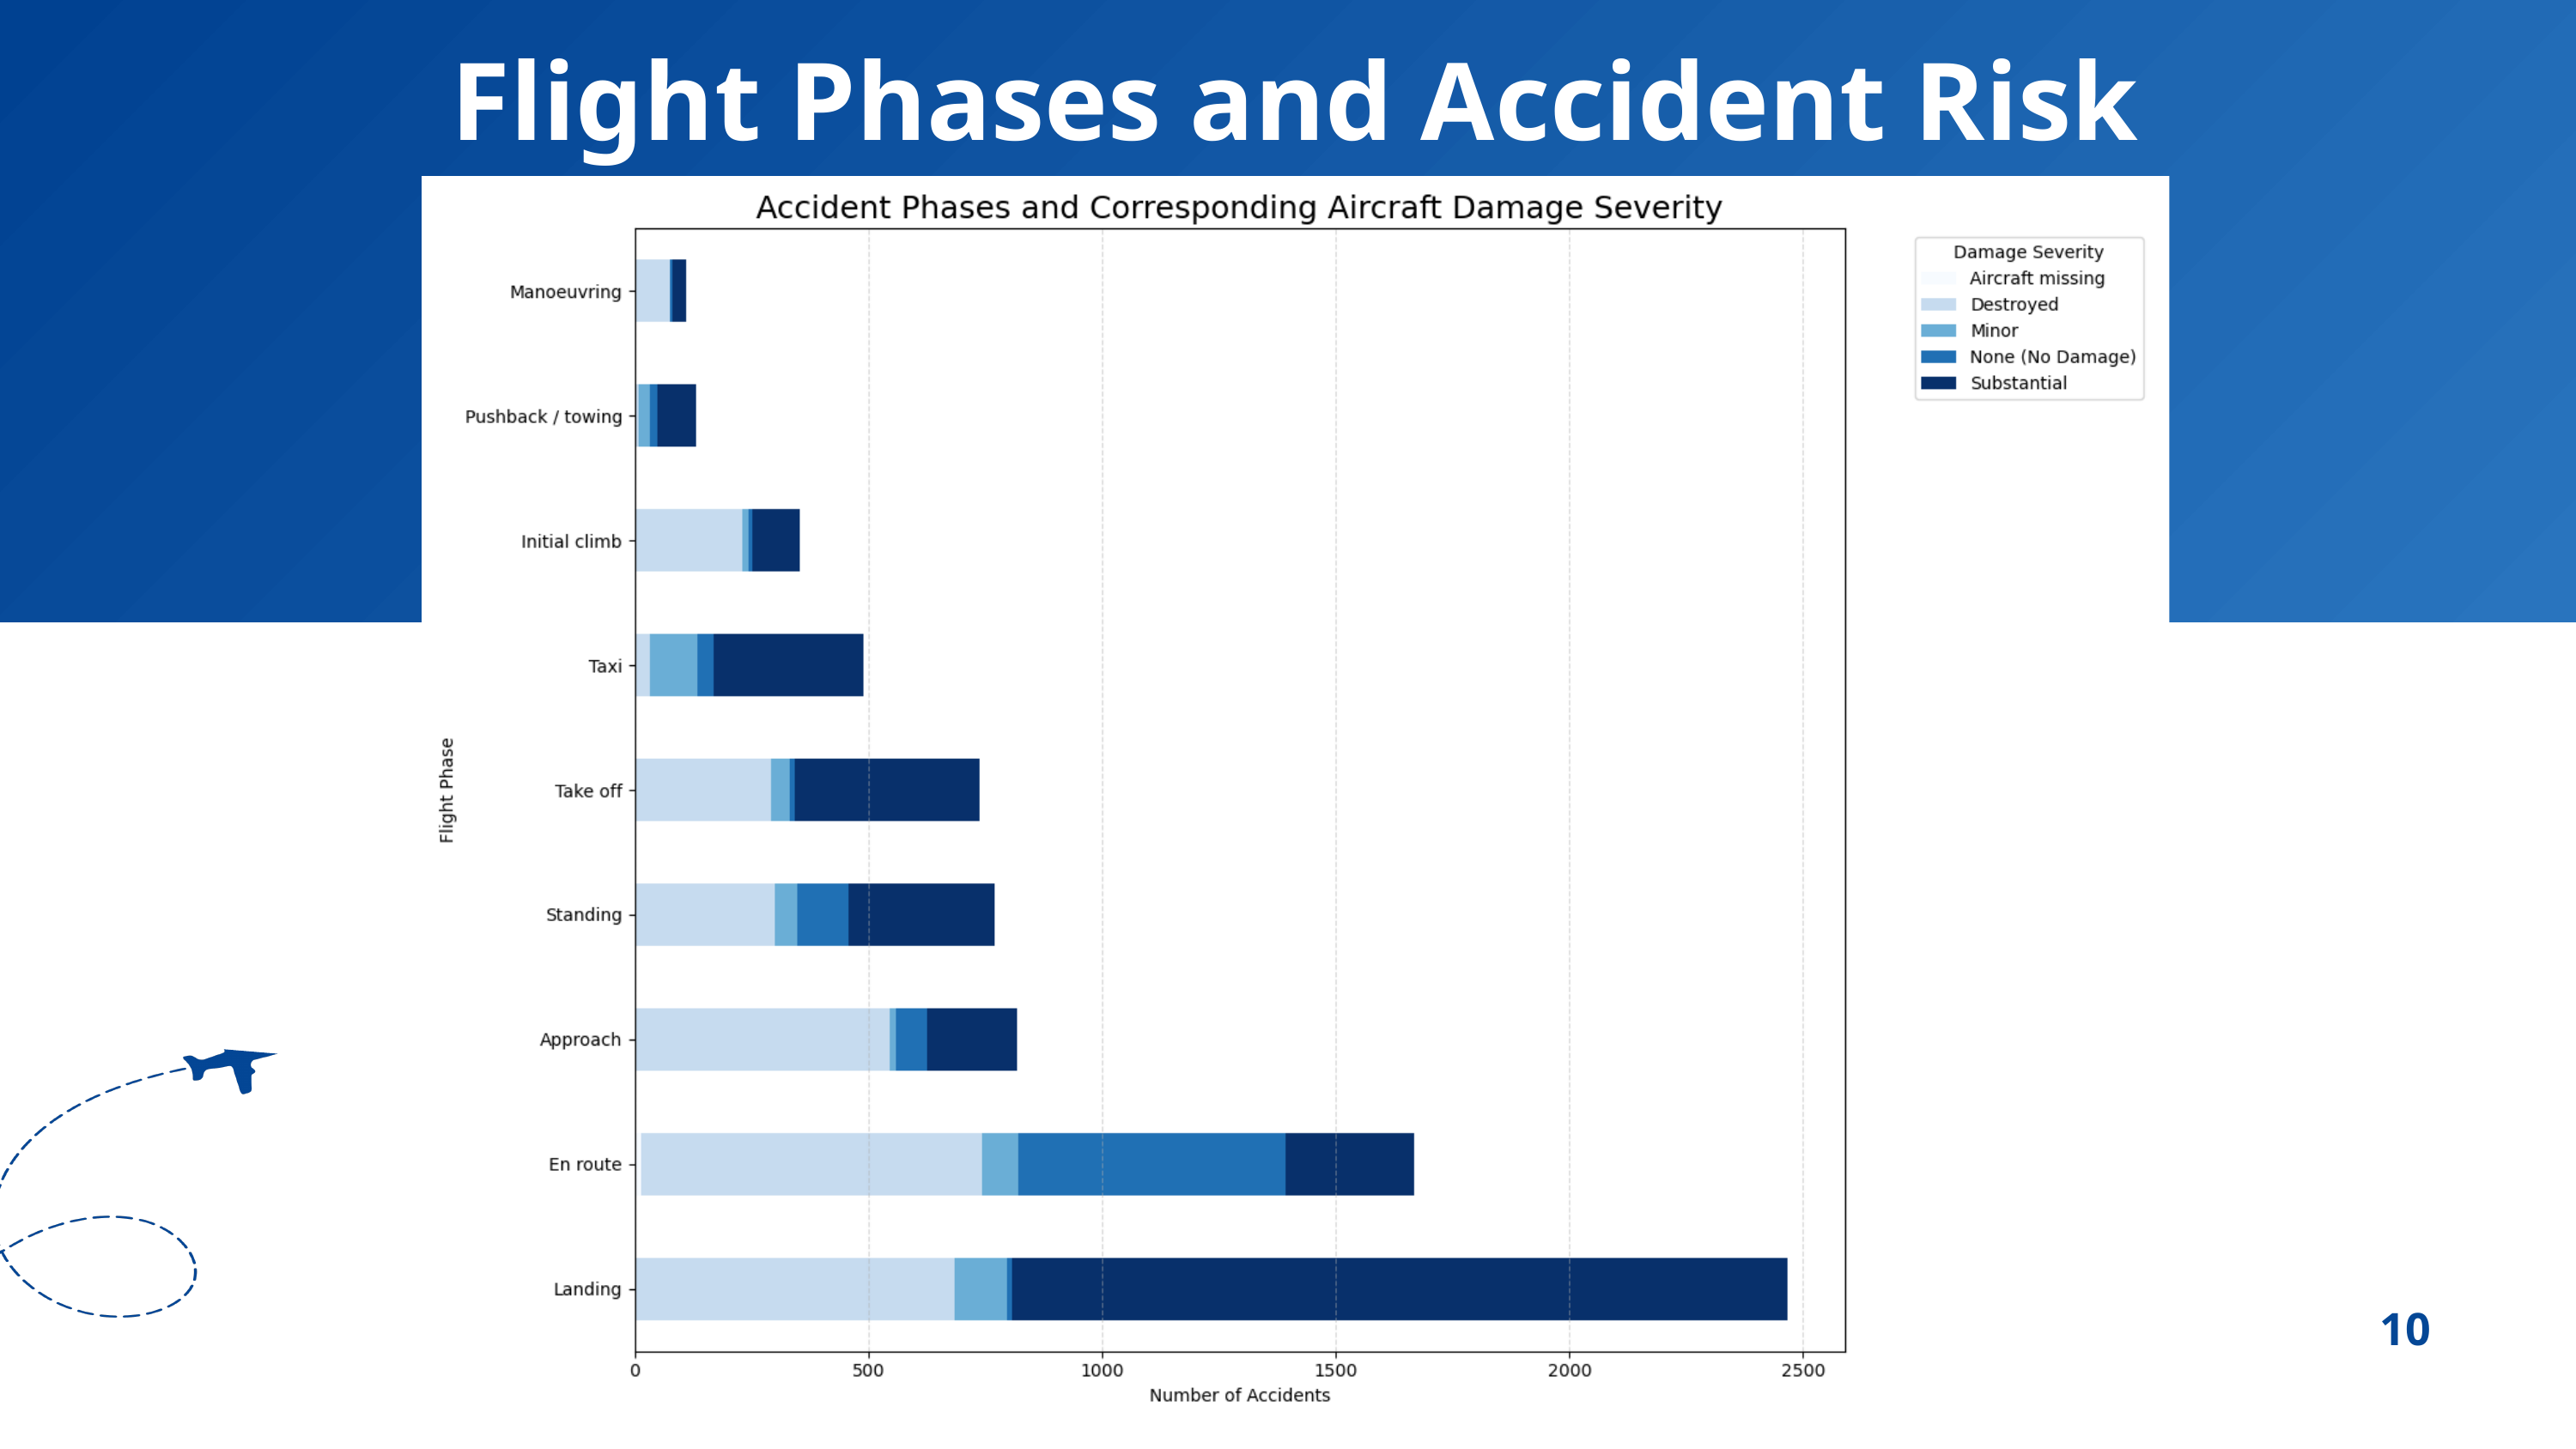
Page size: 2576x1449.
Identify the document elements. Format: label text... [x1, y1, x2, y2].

text_box 10 [2351, 1307, 2432, 1355]
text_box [0, 0, 2576, 622]
text_box [422, 632, 2170, 1424]
text_box [0, 1030, 291, 1373]
